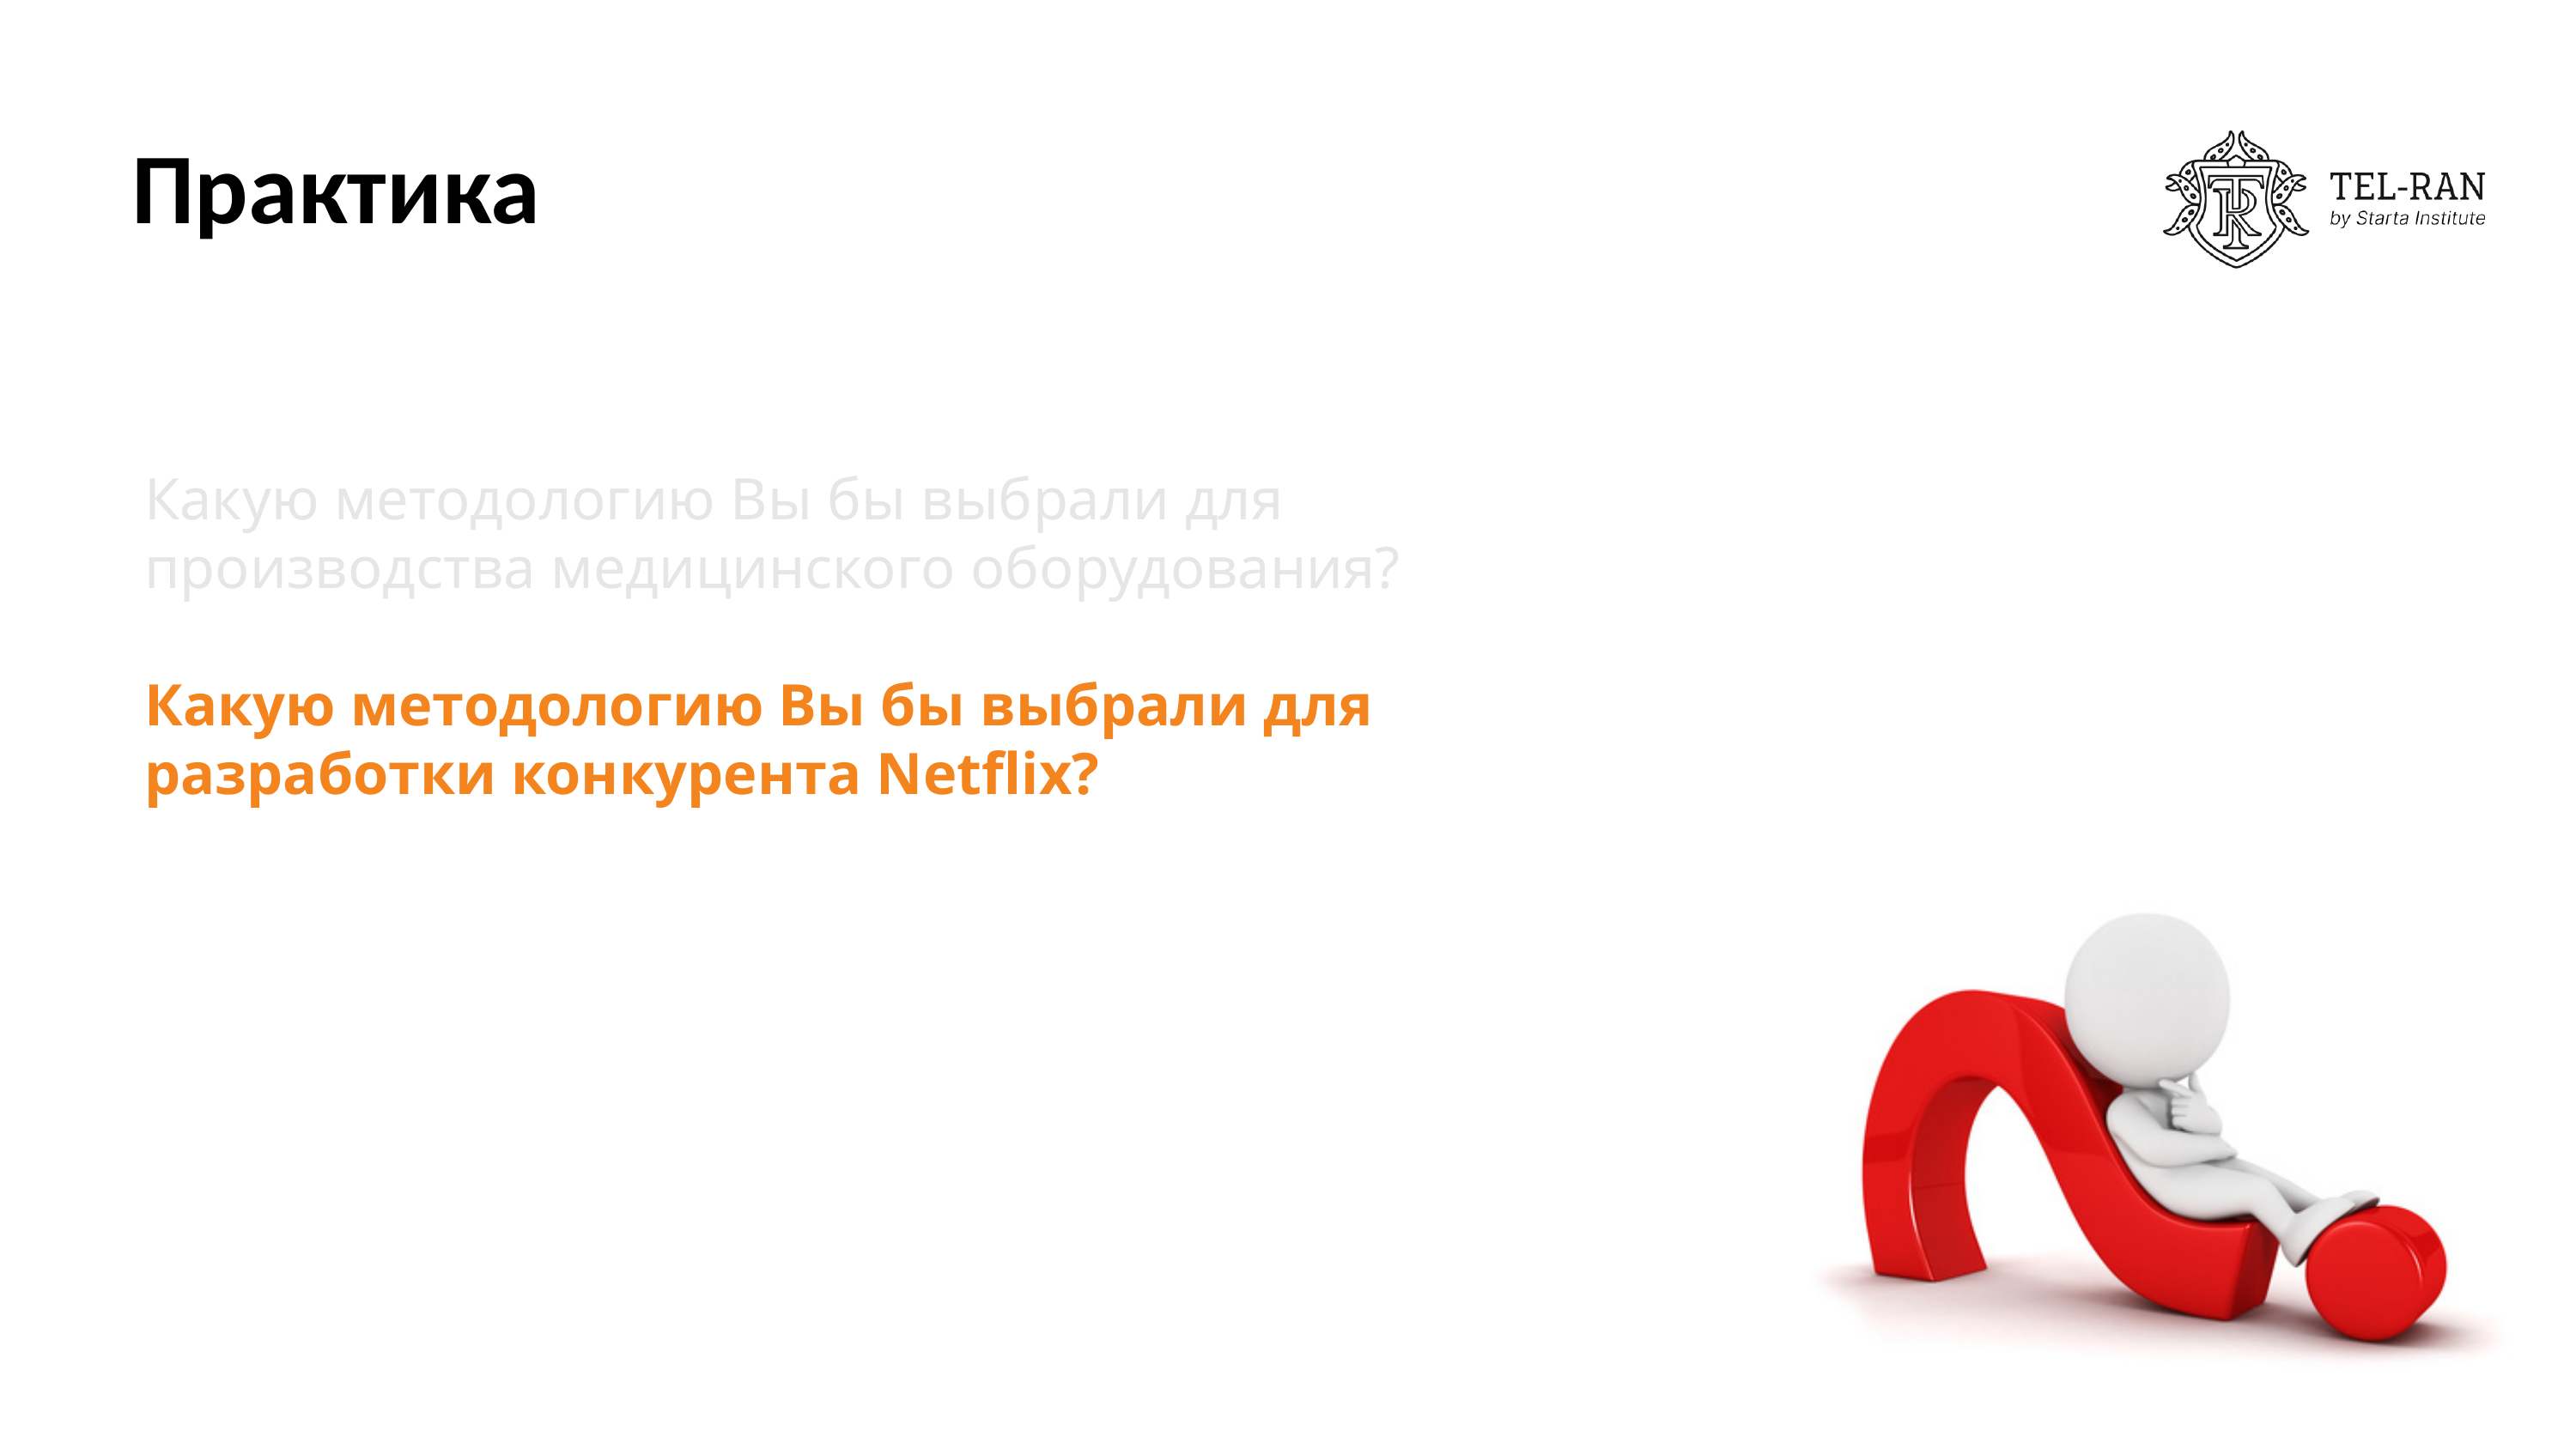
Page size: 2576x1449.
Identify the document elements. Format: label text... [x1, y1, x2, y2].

picture [2163, 130, 2485, 269]
picture [1780, 886, 2547, 1390]
text_box Практика [131, 136, 1855, 302]
text_box Какую методологию Вы бы выбрали для производства медицинского оборудования? Какую методологию Вы бы выбрали для разработки конкурента Netflix? Какую методологию Вы бы выбрали для доработки сайта по продаже одежды? [131, 456, 1672, 1019]
